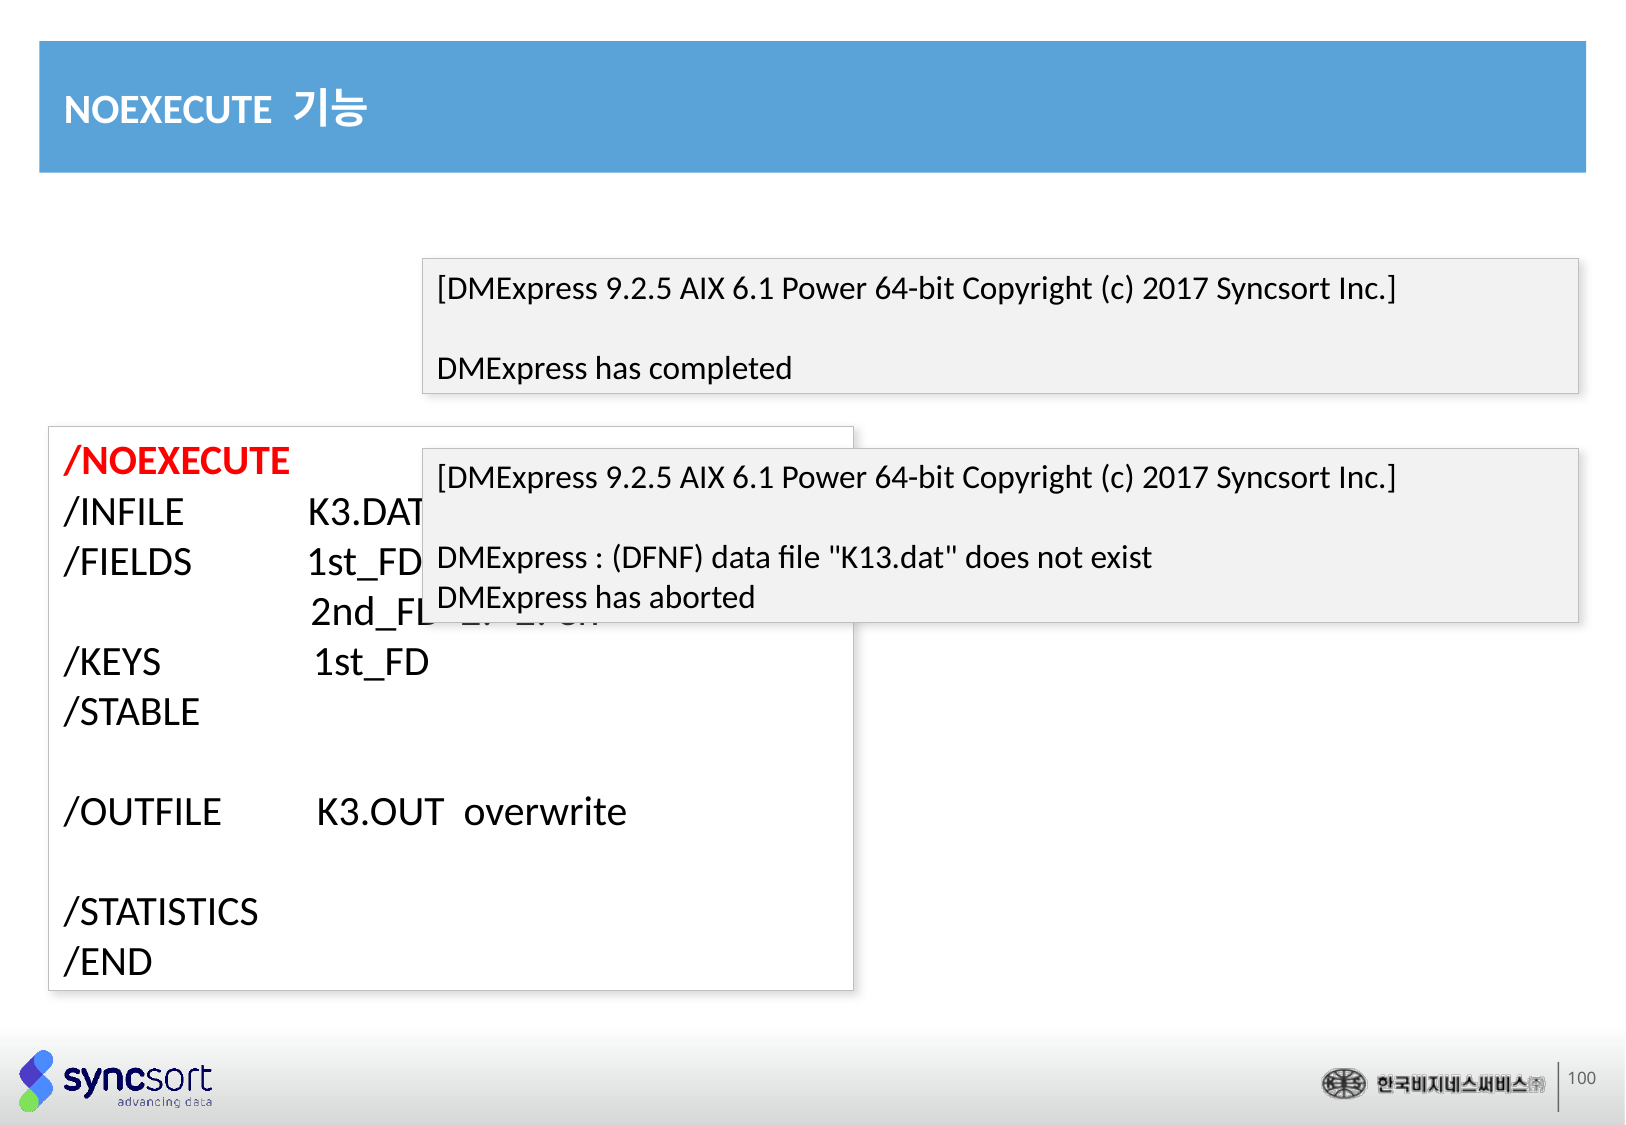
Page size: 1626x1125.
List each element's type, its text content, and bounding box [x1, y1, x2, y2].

text_box [DMExpress 9.2.5 AIX 6.1 Power 64-bit Copyright (c) 2017 Syncsort Inc.] DMExpress has completed [422, 258, 1579, 394]
text_box [DMExpress 9.2.5 AIX 6.1 Power 64-bit Copyright (c) 2017 Syncsort Inc.] DMExpress : (DFNF) data file "K13.dat" does not exist DMExpress has aborted [422, 448, 1579, 623]
text_box NOEXECUTE 기능 [48, 47, 1579, 166]
picture [0, 1024, 1625, 1125]
text_box /NOEXECUTE /INFILE K3.DAT /FIELDS 1st_FD 1: -1: 2nd_FD 2: -2: en /KEYS 1st_FD /STABLE /OUTFILE K3.OUT overwrite /STATISTICS /END [48, 426, 854, 991]
